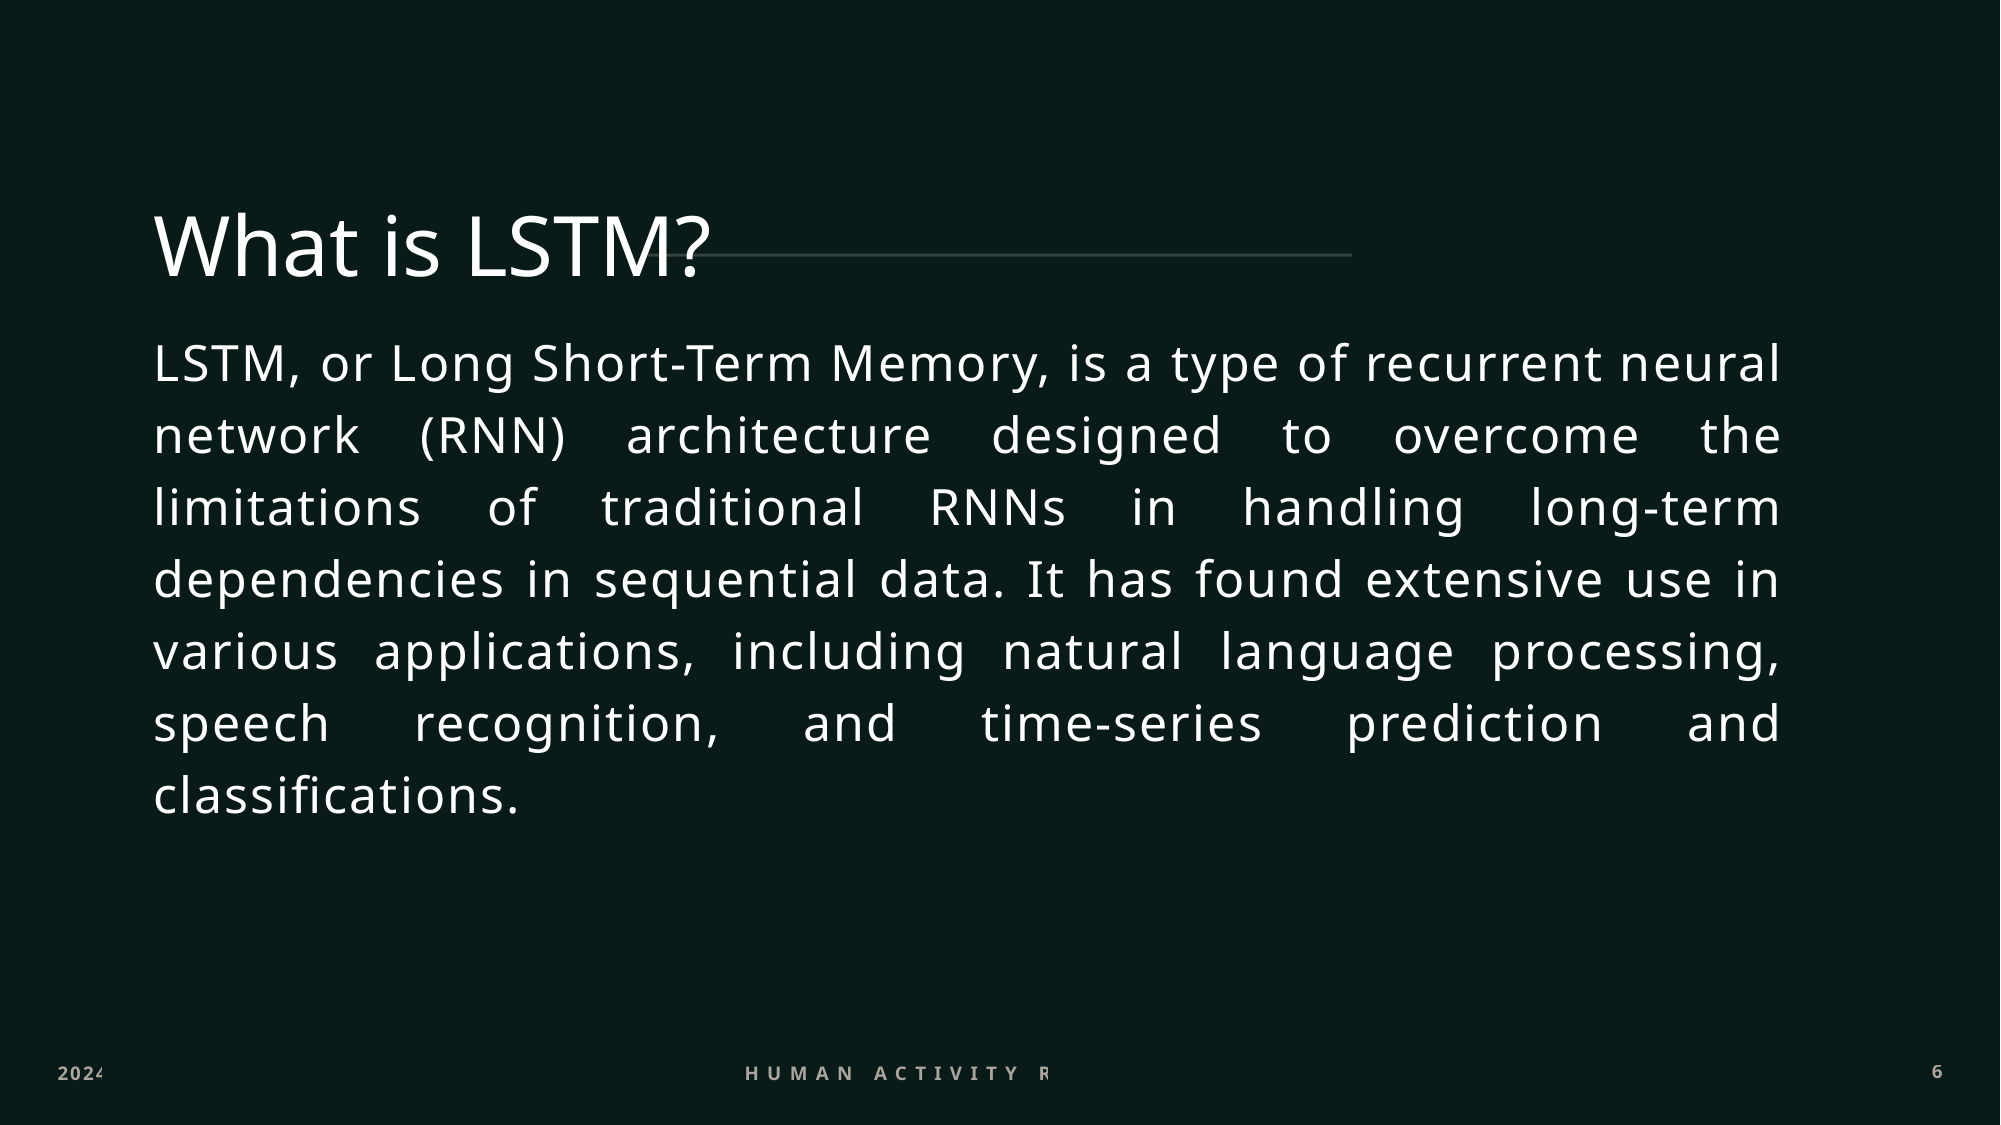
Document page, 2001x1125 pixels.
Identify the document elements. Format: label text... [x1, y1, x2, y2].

footer Human Activity Recognition [587, 1042, 1413, 1103]
slide_number 2024 [42, 1042, 587, 1103]
slide_number 6 [1725, 1042, 1958, 1103]
title What is LSTM? [138, 169, 1864, 318]
list LSTM, or Long Short-Term Memory, is a type of recurrent neural network (RNN) architecture designed to overcome the limitations of traditional RNNs in handling long-term dependencies in sequential data. It has found extensive use in various applications, including natural language processing, speech recognition, and time-series prediction and classifications. [138, 311, 1800, 956]
